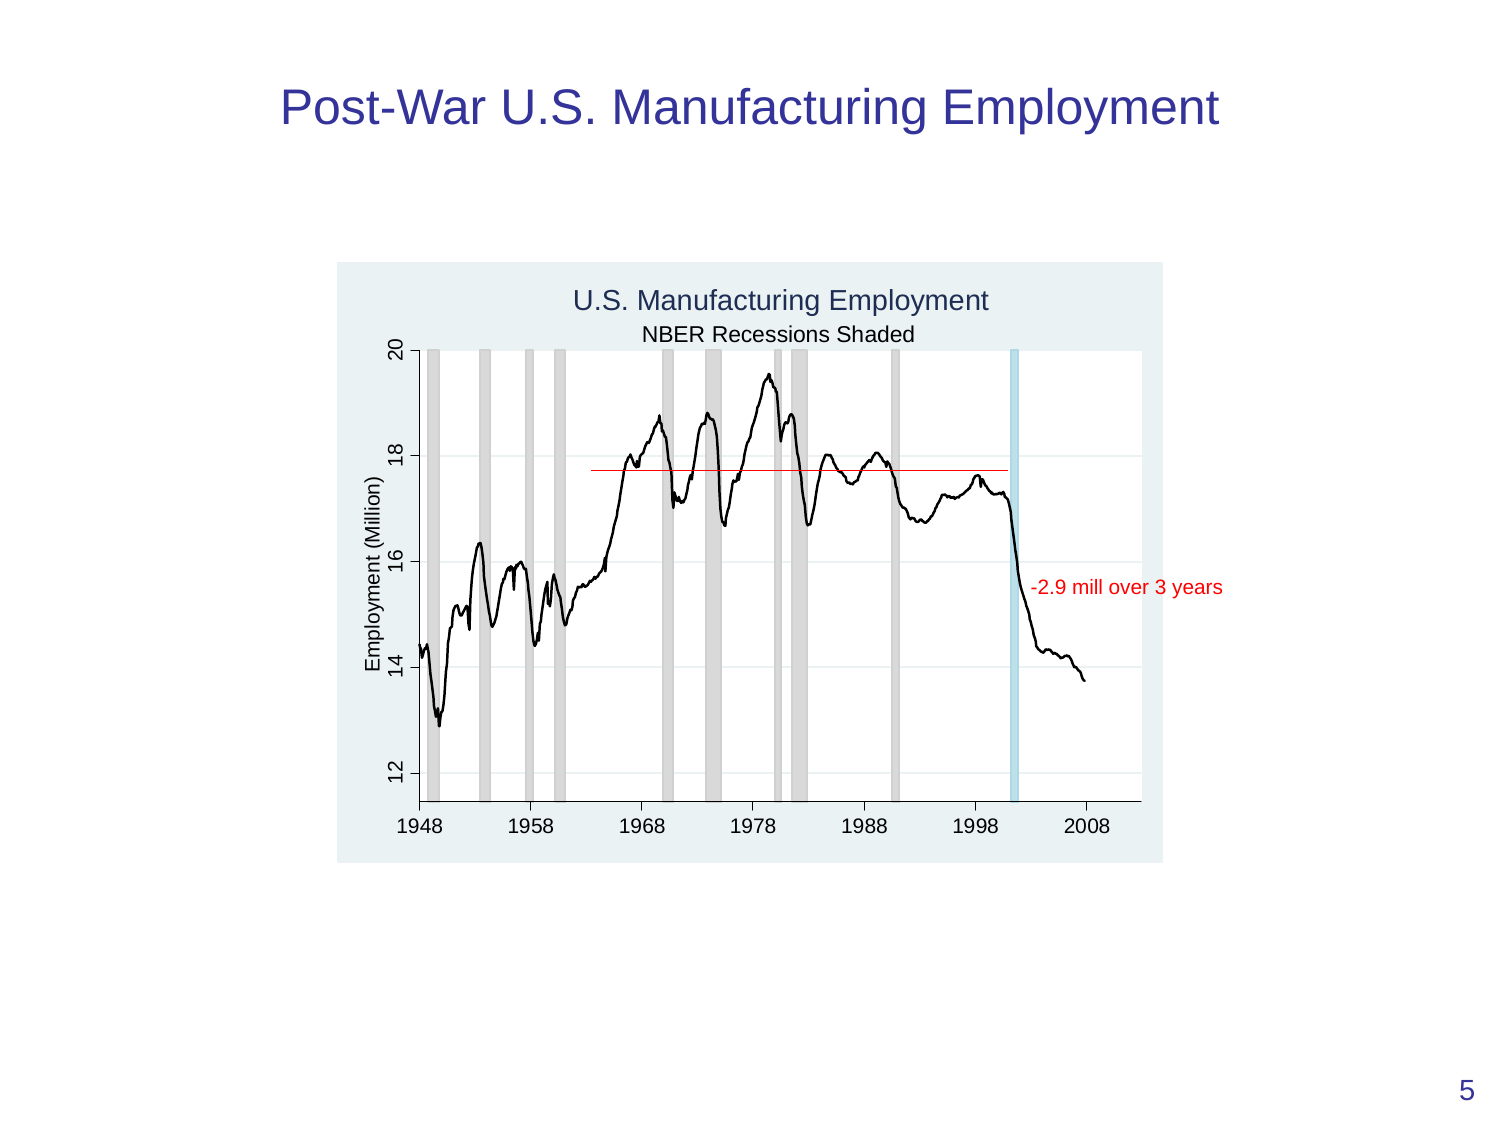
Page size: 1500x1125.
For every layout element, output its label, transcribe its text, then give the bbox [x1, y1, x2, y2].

slide_number 5 [1408, 1028, 1491, 1108]
title Post-War U.S. Manufacturing Employment [57, 44, 1443, 165]
picture [330, 255, 1170, 870]
text_box -2.9 mill over 3 years [1175, 565, 1245, 606]
